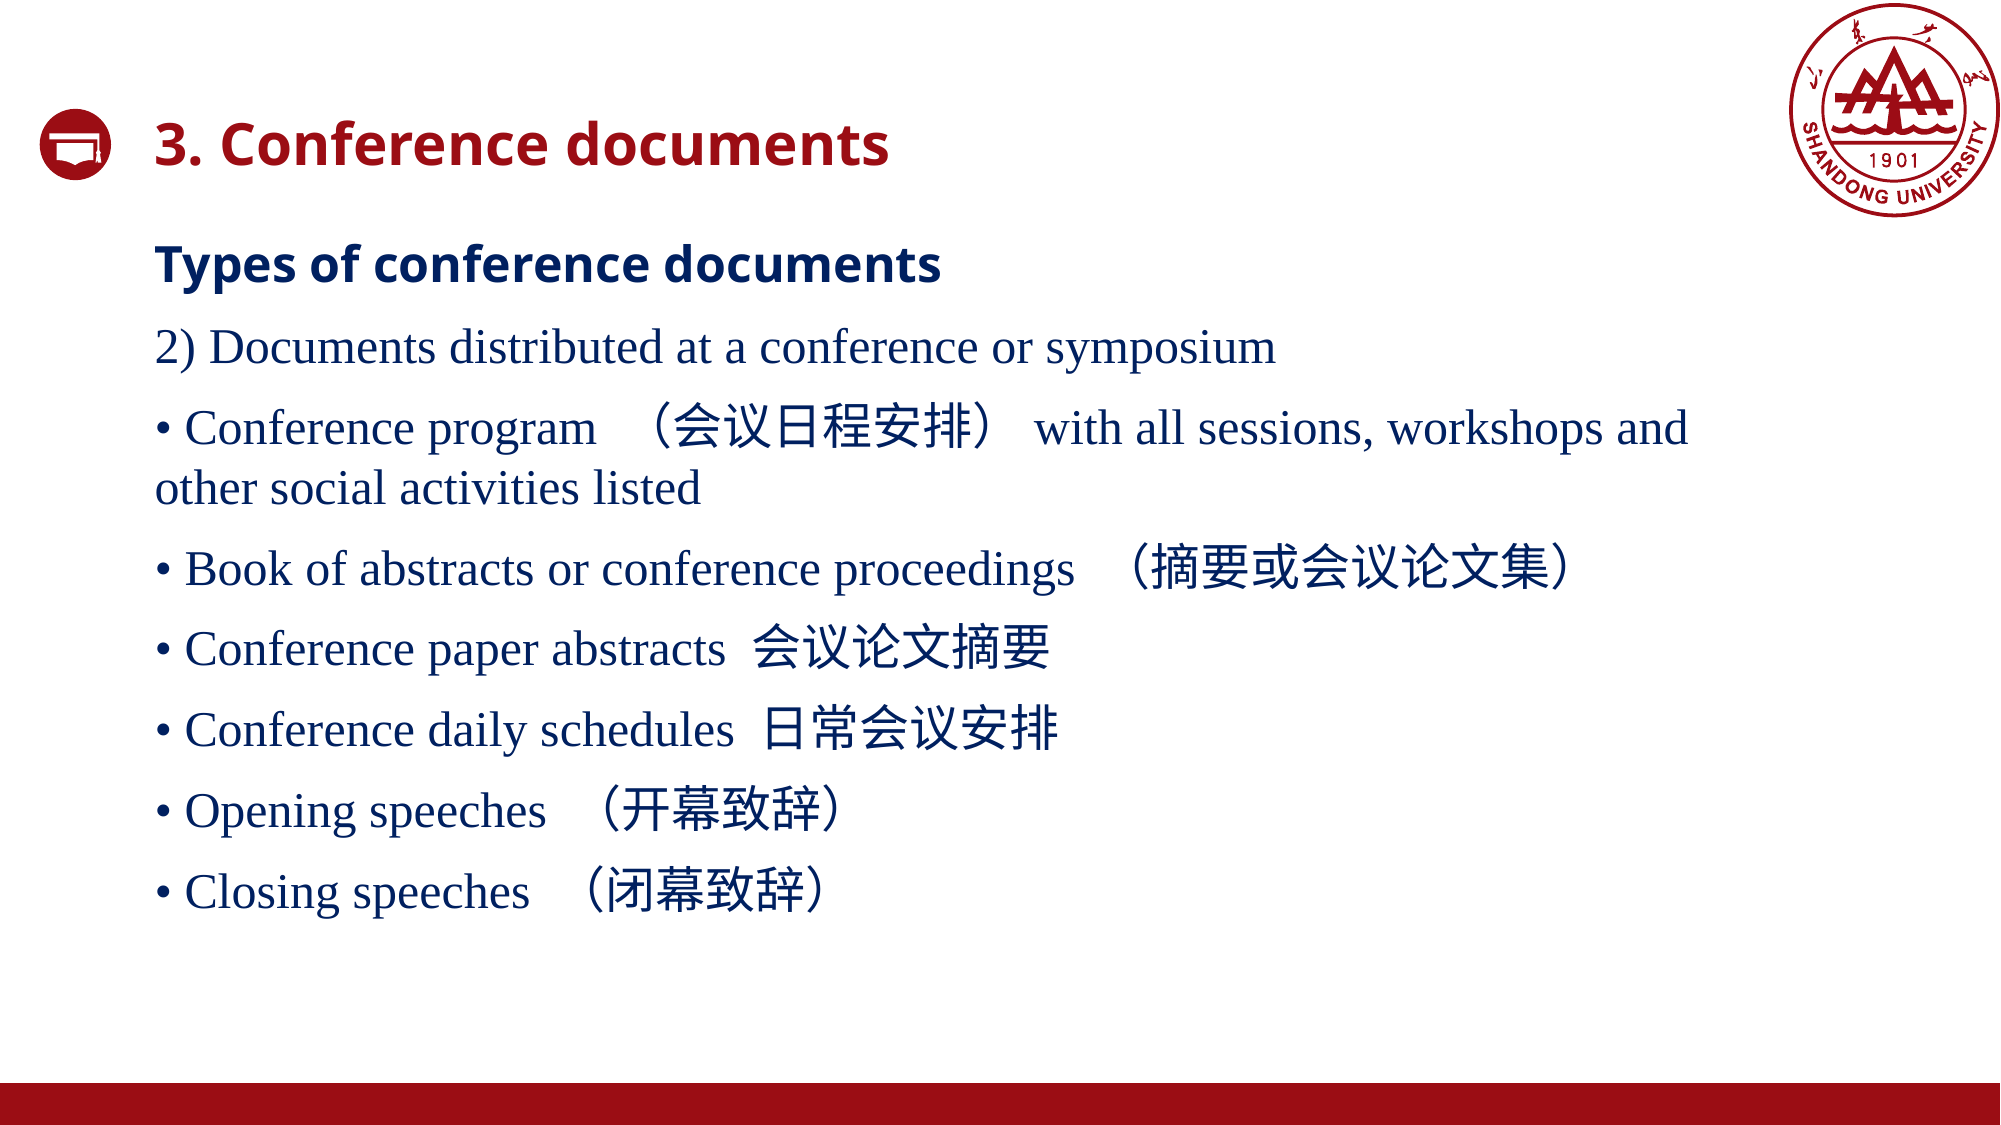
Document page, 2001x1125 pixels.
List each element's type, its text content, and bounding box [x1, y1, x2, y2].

list 3. Conference documents [139, 107, 1742, 196]
list Types of conference documents 2) Documents distributed at a conference or symposium • Conference program （会议日程安排）with all sessions, workshops and other social activities listed • Book of abstracts or conference proceedings （摘要或会议论文集） • Conference paper abstracts 会议论文摘要 • Conference daily schedules 日常会议安排 • Opening speeches （开幕致辞） • Closing speeches （闭幕致辞） [139, 195, 1715, 1005]
